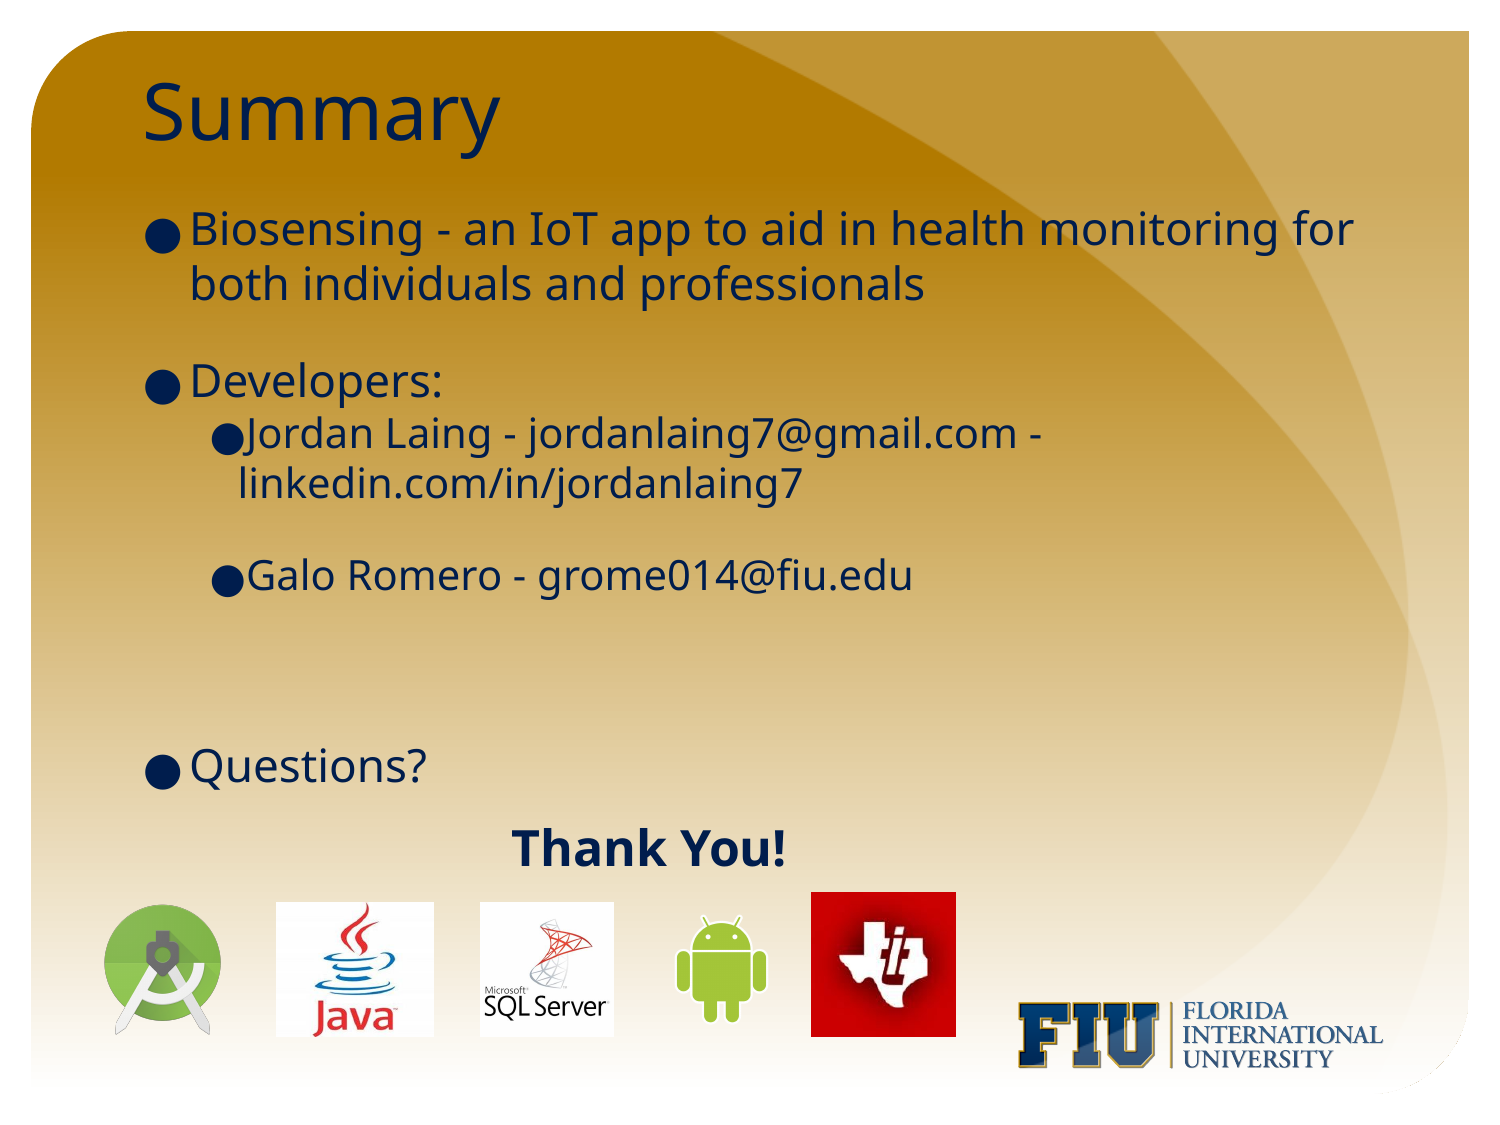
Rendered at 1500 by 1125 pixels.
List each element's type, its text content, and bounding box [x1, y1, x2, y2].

list Biosensing - an IoT app to aid in health monitoring for both individuals and professionals Developers: Jordan Laing - jordanlaing7@gmail.com - linkedin.com/in/jordanlaing7 Galo Romero - grome014@fiu.edu Questions? [127, 192, 1372, 802]
title Summary [127, 62, 1372, 164]
text_box Thank You! [496, 801, 829, 903]
picture [24, 30, 1473, 1094]
